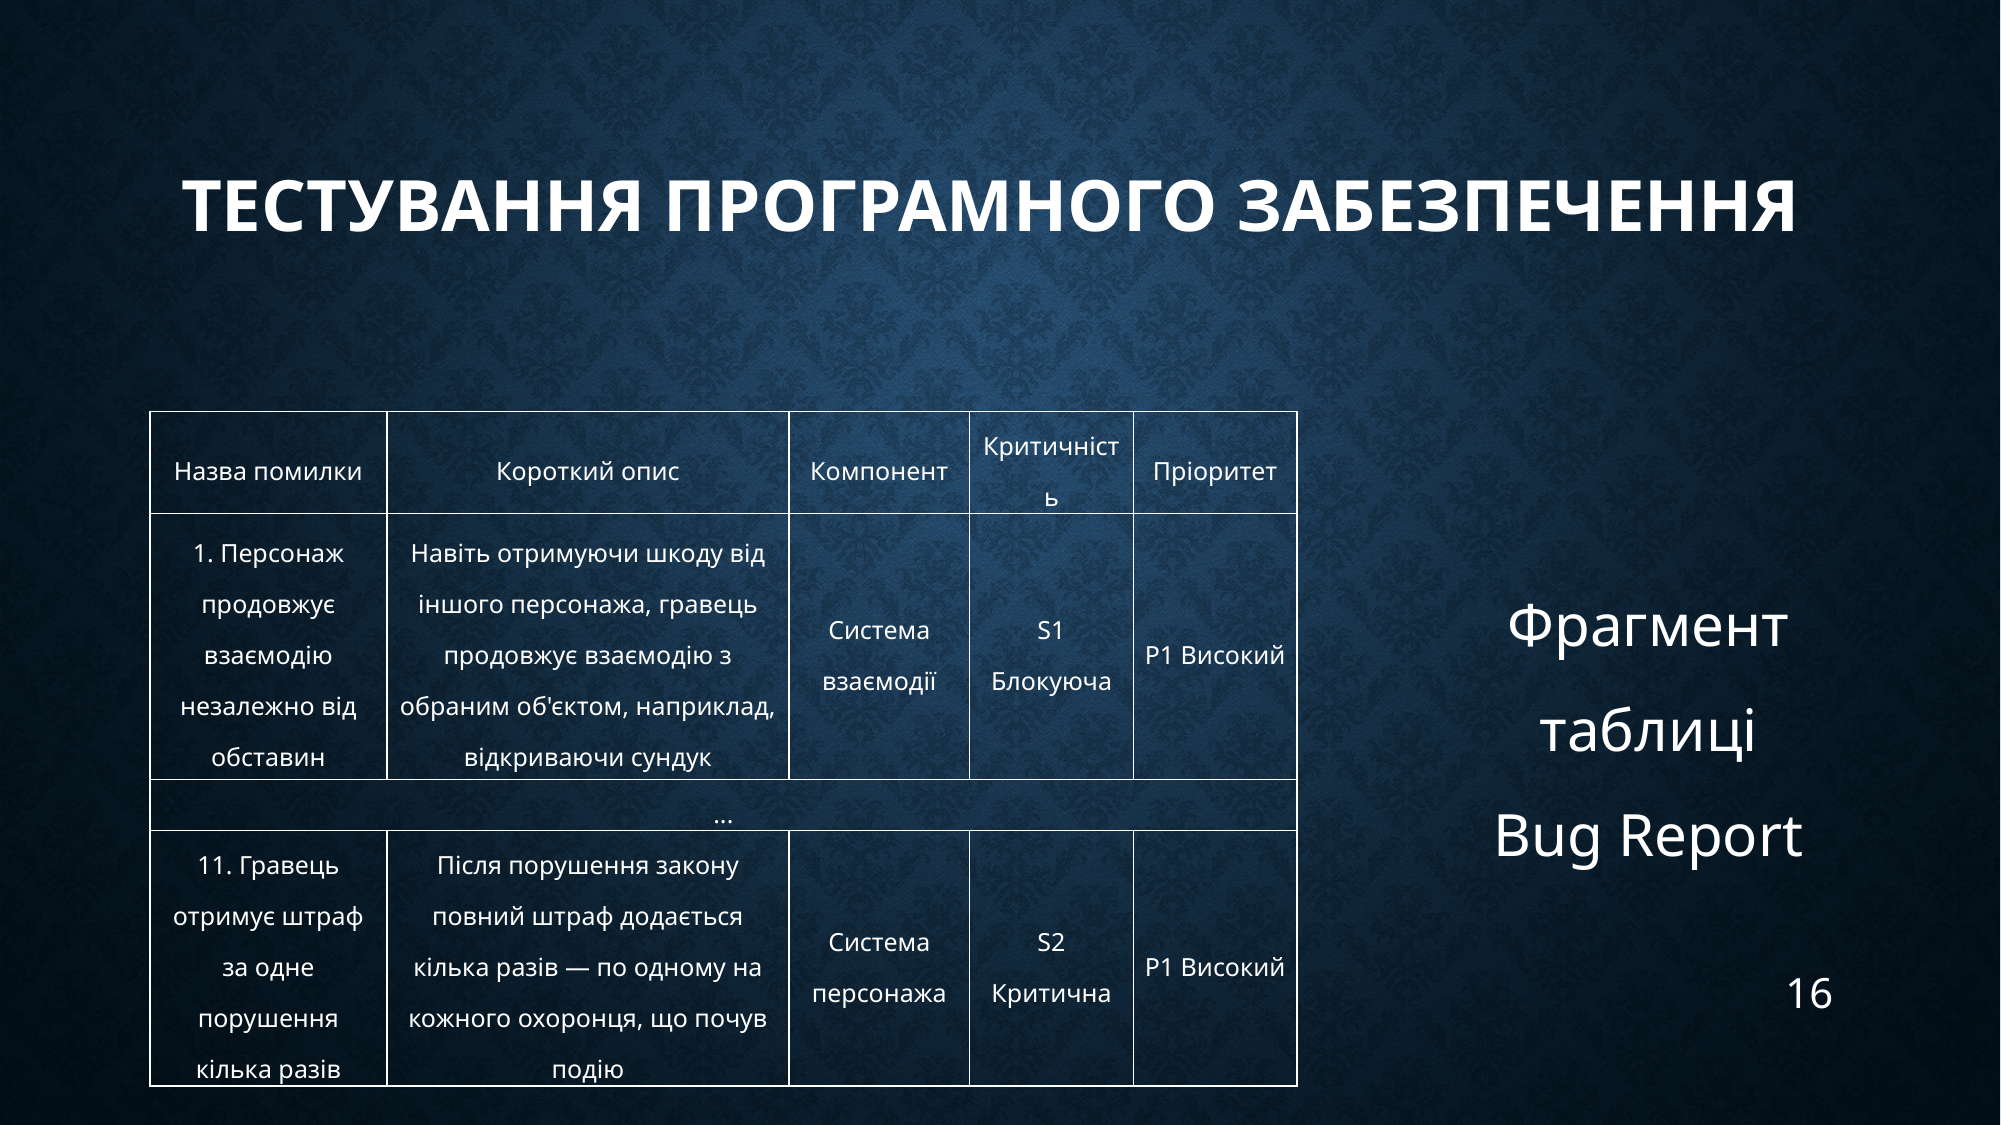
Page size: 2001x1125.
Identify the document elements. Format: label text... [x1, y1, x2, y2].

table_cell 1. Персонаж продовжує взаємодію незалежно від обставин [151, 514, 386, 779]
table_header Критичність [970, 412, 1133, 513]
table_cell 11. Гравець отримує штраф за одне порушення кілька разів [151, 831, 386, 1085]
table_cell P1 Високий [1134, 514, 1296, 779]
table_cell S1 Блокуюча [970, 514, 1133, 779]
slide_number 16 [1724, 965, 1849, 1025]
table_cell S2 Критична [970, 831, 1133, 1085]
table_cell ... [151, 780, 1296, 830]
table_cell P1 Високий [1134, 831, 1296, 1085]
table_cell Після порушення закону повний штраф додається кілька разів — по одному на кожного охоронця, що почув подію [388, 831, 788, 1085]
table_cell Навіть отримуючи шкоду від іншого персонажа, гравець продовжує взаємодію з обраним об'єктом, наприклад, відкриваючи сундук [388, 514, 788, 779]
text_box Фрагмент таблиці Bug Report [1296, 317, 2000, 1125]
table_cell Система персонажа [790, 831, 969, 1085]
table_header Пріоритет [1134, 412, 1296, 513]
table_header Назва помилки [151, 412, 386, 513]
title Тестування програмного забезпечення [0, 99, 2000, 318]
table_header Компонент [790, 412, 969, 513]
table_cell Система взаємодії [790, 514, 969, 779]
table_header Короткий опис [388, 412, 788, 513]
